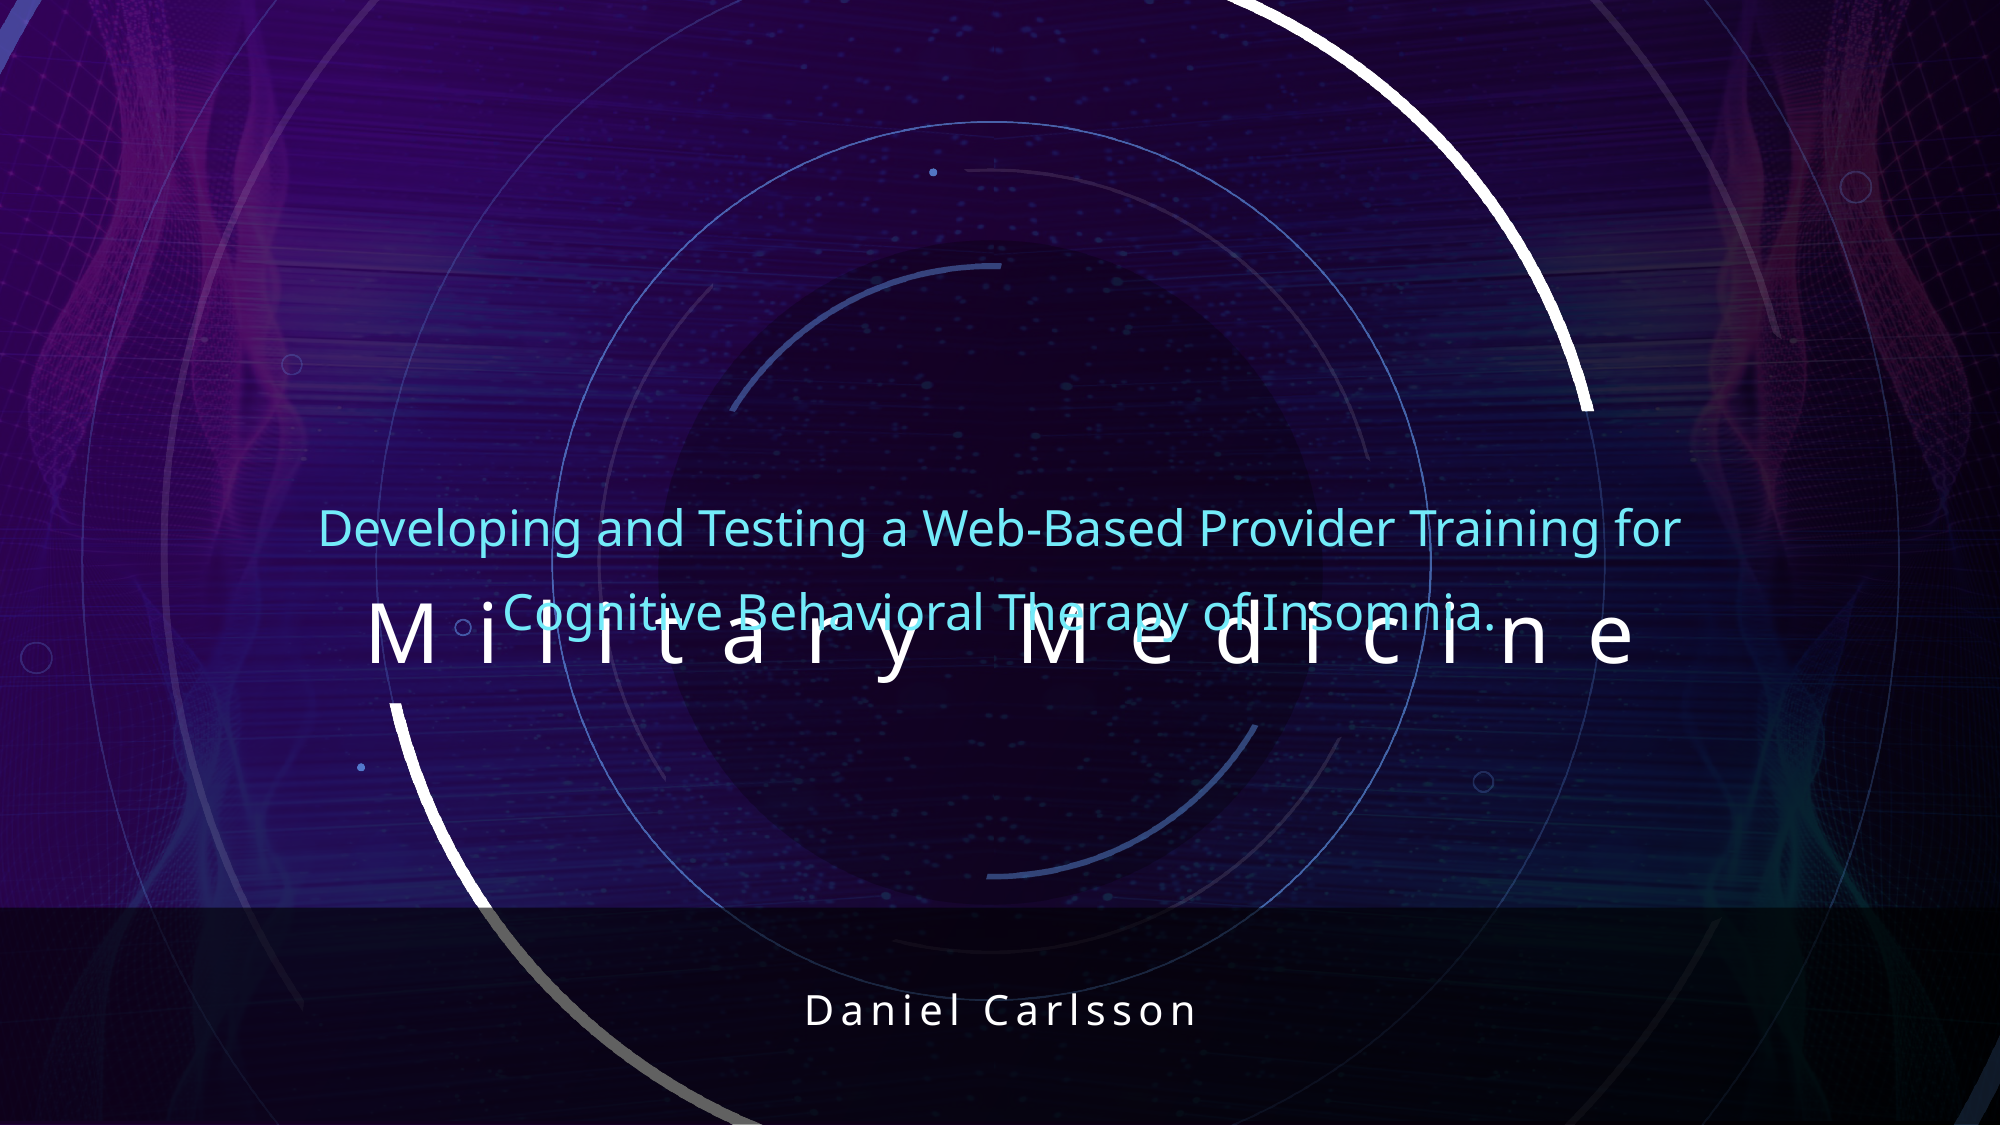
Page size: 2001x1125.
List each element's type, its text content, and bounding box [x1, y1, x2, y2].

picture [0, 0, 2000, 583]
list Daniel Carlsson [0, 907, 2000, 1125]
subtitle Military Medicine [0, 583, 2000, 712]
picture [0, 712, 2000, 907]
title Developing and Testing a Web-Based Provider Training for Cognitive Behavioral Therapy of Insomnia. [287, 502, 1713, 660]
